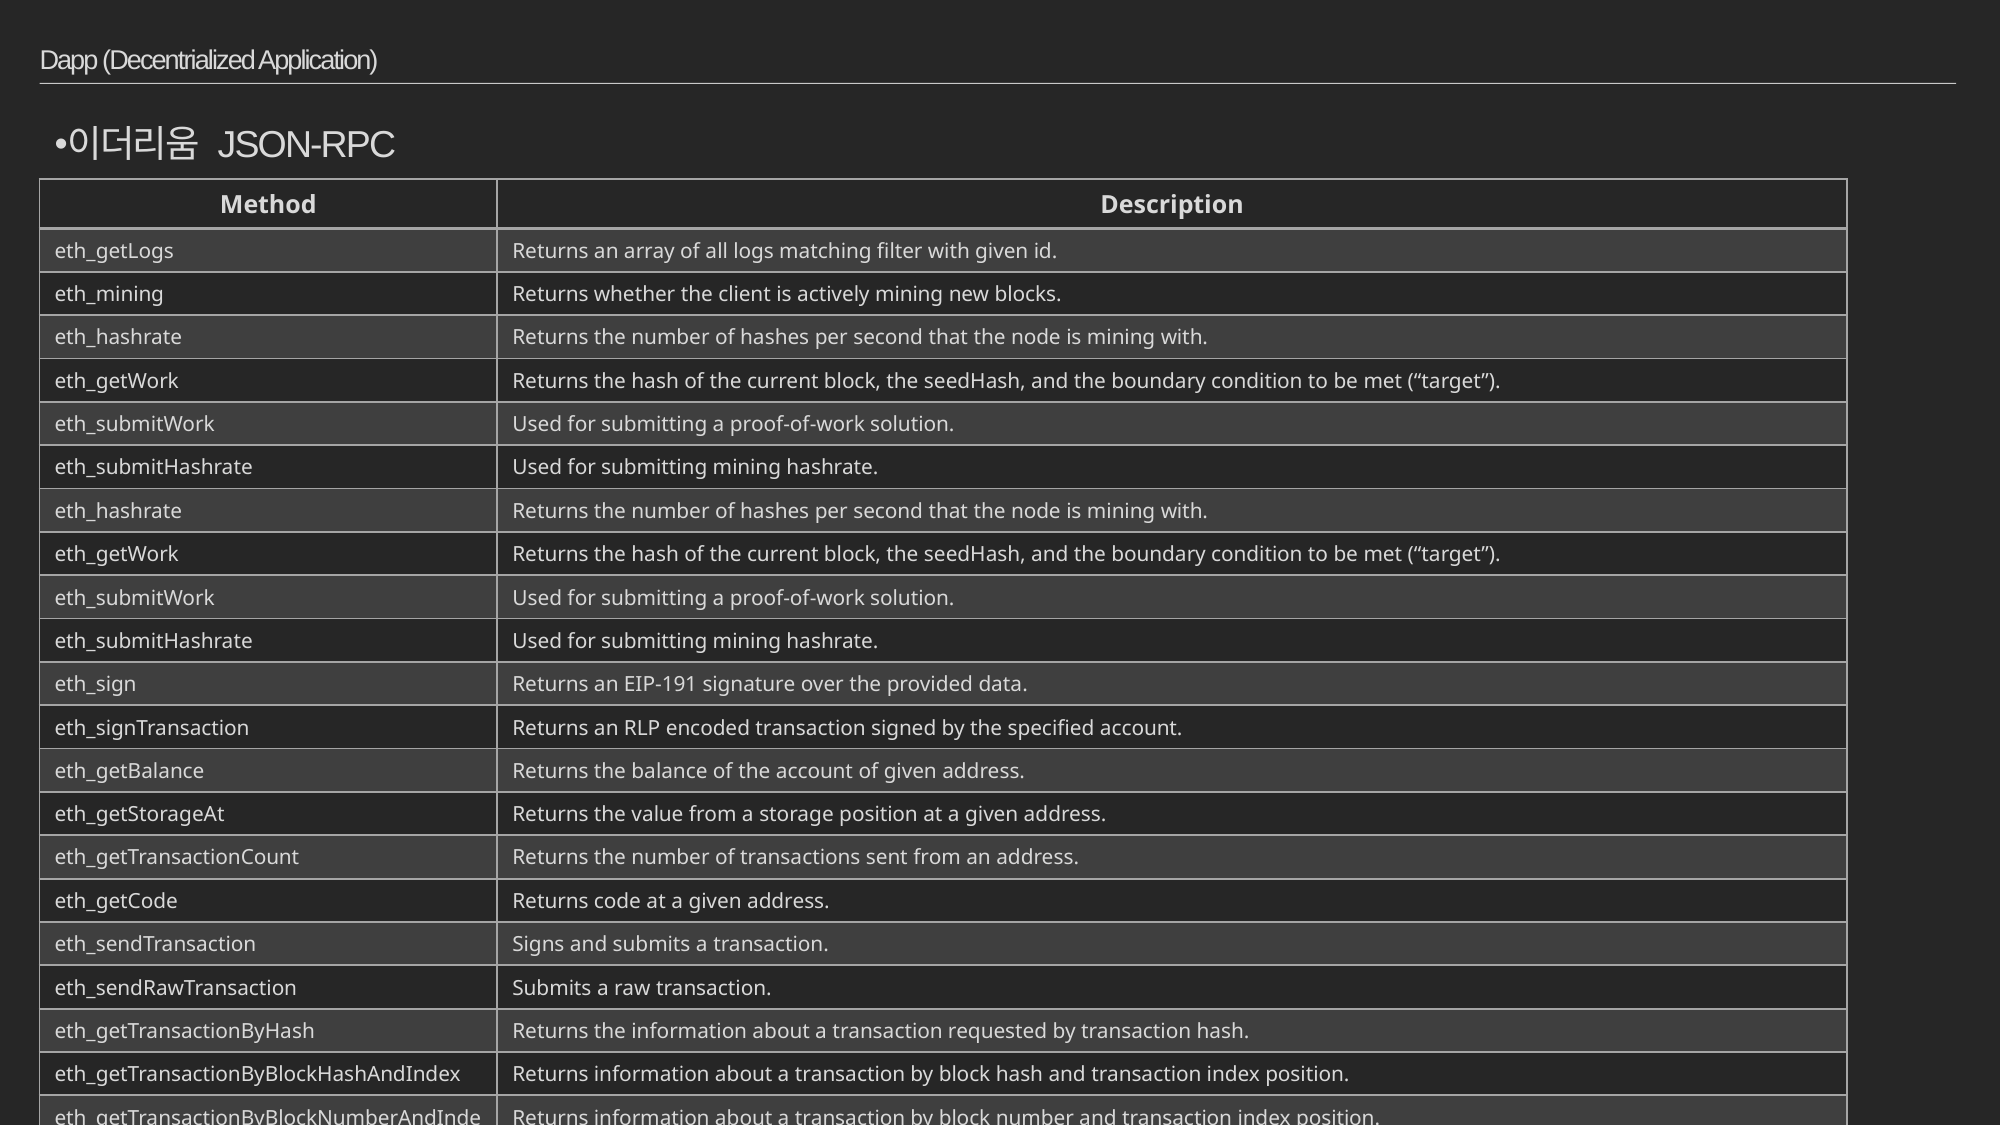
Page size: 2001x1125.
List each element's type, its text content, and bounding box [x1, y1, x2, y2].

table_cell eth_hashrate [40, 489, 496, 531]
table_cell eth_sign [40, 663, 496, 704]
table_cell eth_getWork [40, 533, 496, 574]
table_cell eth_getStorageAt [40, 793, 496, 834]
table_cell eth_getWork [40, 359, 496, 401]
table_cell Returns the value from a storage position at a given address. [498, 793, 1846, 834]
table_cell Returns information about a transaction by block number and transaction index position. [498, 1096, 1846, 1125]
table_cell eth_getTransactionByHash [40, 1010, 496, 1051]
table_cell eth_getTransactionCount [40, 836, 496, 878]
table_cell eth_sendRawTransaction [40, 966, 496, 1008]
table_cell Submits a raw transaction. [498, 966, 1846, 1008]
table_cell eth_hashrate [40, 316, 496, 358]
table_cell eth_submitWork [40, 403, 496, 444]
table_cell Returns the number of hashes per second that the node is mining with. [498, 489, 1846, 531]
table_cell eth_getTransactionByBlockHashAndIndex [40, 1053, 496, 1094]
table_cell Returns whether the client is actively mining new blocks. [498, 273, 1846, 314]
table_cell Returns the number of transactions sent from an address. [498, 836, 1846, 878]
table_cell eth_signTransaction [40, 706, 496, 748]
table_cell Returns an RLP encoded transaction signed by the specified account. [498, 706, 1846, 748]
table_cell eth_getTransactionByBlockNumberAndIndex [40, 1096, 496, 1125]
table_cell Returns information about a transaction by block hash and transaction index position. [498, 1053, 1846, 1094]
table_cell eth_submitWork [40, 576, 496, 618]
table_cell Returns the number of hashes per second that the node is mining with. [498, 316, 1846, 358]
table_header Description [498, 180, 1846, 227]
table_cell Returns the hash of the current block, the seedHash, and the boundary condition to be met (“target”). [498, 359, 1846, 401]
table_cell Returns an array of all logs matching filter with given id. [498, 230, 1846, 271]
table_cell Returns the information about a transaction requested by transaction hash. [498, 1010, 1846, 1051]
table_header Method [40, 180, 496, 227]
table_cell eth_sendTransaction [40, 923, 496, 964]
list 이더리움 JSON-RPC [39, 110, 1957, 180]
table_cell eth_getBalance [40, 749, 496, 791]
table_cell Returns the hash of the current block, the seedHash, and the boundary condition to be met (“target”). [498, 533, 1846, 574]
table_cell eth_getCode [40, 880, 496, 921]
table_cell eth_getLogs [40, 230, 496, 271]
table_cell Returns the balance of the account of given address. [498, 749, 1846, 791]
table_cell Used for submitting mining hashrate. [498, 446, 1846, 488]
table_cell Returns code at a given address. [498, 880, 1846, 921]
table_cell eth_submitHashrate [40, 619, 496, 661]
title Dapp (Decentrialized Application) [39, 31, 1961, 84]
table_cell Used for submitting a proof-of-work solution. [498, 403, 1846, 444]
table_cell Signs and submits a transaction. [498, 923, 1846, 964]
table_cell eth_mining [40, 273, 496, 314]
table_cell Returns an EIP-191 signature over the provided data. [498, 663, 1846, 704]
table_cell Used for submitting a proof-of-work solution. [498, 576, 1846, 618]
table_cell eth_submitHashrate [40, 446, 496, 488]
table_cell Used for submitting mining hashrate. [498, 619, 1846, 661]
